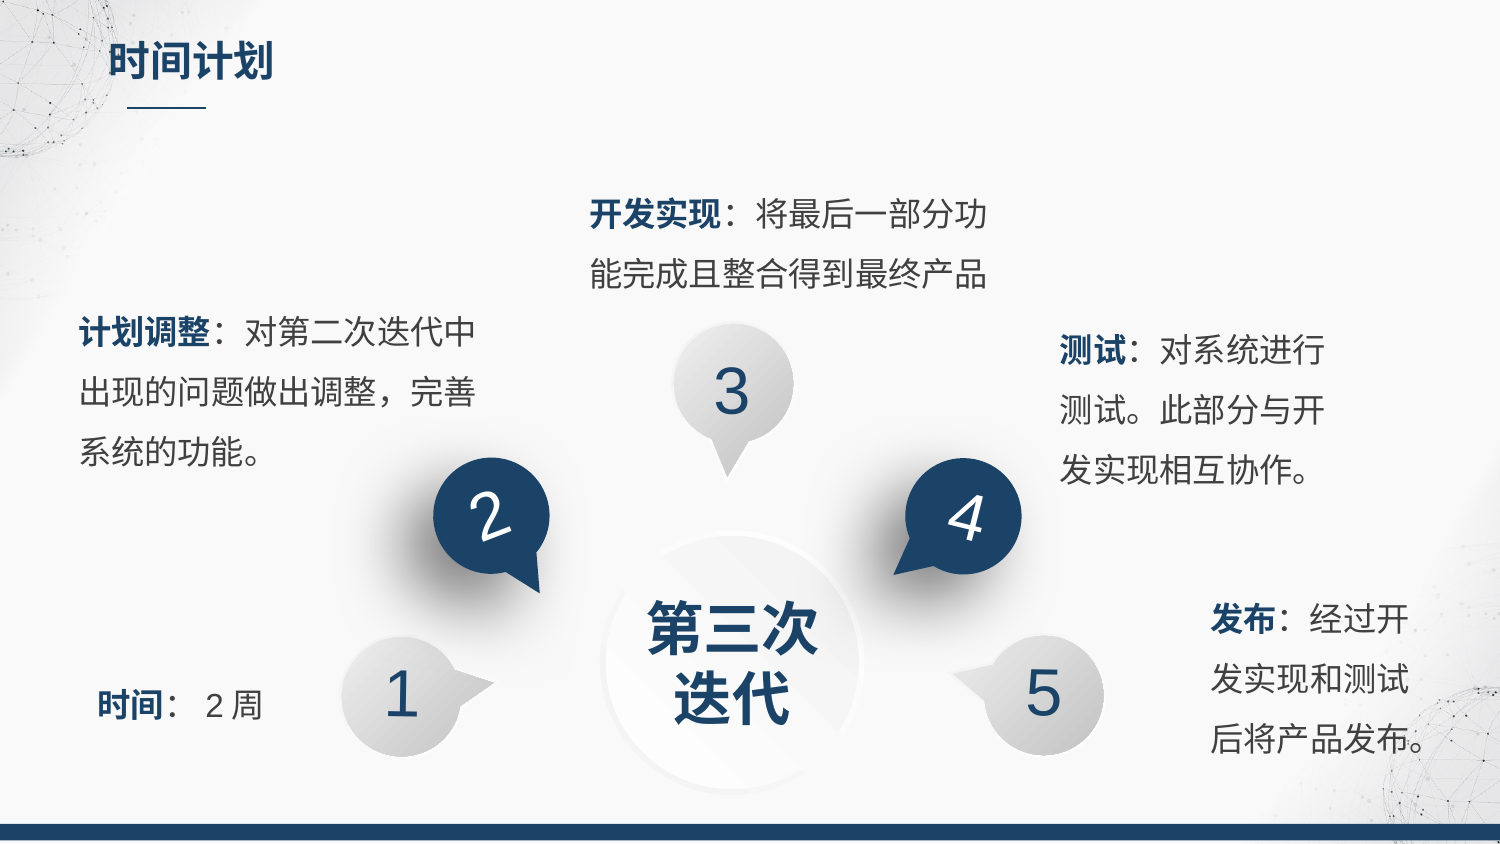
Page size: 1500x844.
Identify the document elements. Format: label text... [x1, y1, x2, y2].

text_box [0, 823, 1500, 842]
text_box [963, 610, 1088, 772]
text_box 时间：2周 [82, 656, 340, 731]
text_box 测试：对系统进行测试。此部分与开发实现相互协作。 [1045, 301, 1360, 497]
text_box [441, 455, 559, 605]
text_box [892, 451, 1009, 602]
text_box 时间计划 [97, 29, 469, 91]
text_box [669, 321, 795, 484]
text_box 开发实现：将最后一部分功能完成且整合得到最终产品 [574, 165, 1010, 301]
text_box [599, 530, 865, 795]
text_box 发布：经过开发实现和测试后将产品发布。 [1195, 570, 1452, 766]
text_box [357, 613, 483, 776]
text_box 计划调整：对第二次迭代中出现的问题做出调整，完善系统的功能。 [63, 283, 502, 479]
picture [0, 0, 1500, 823]
